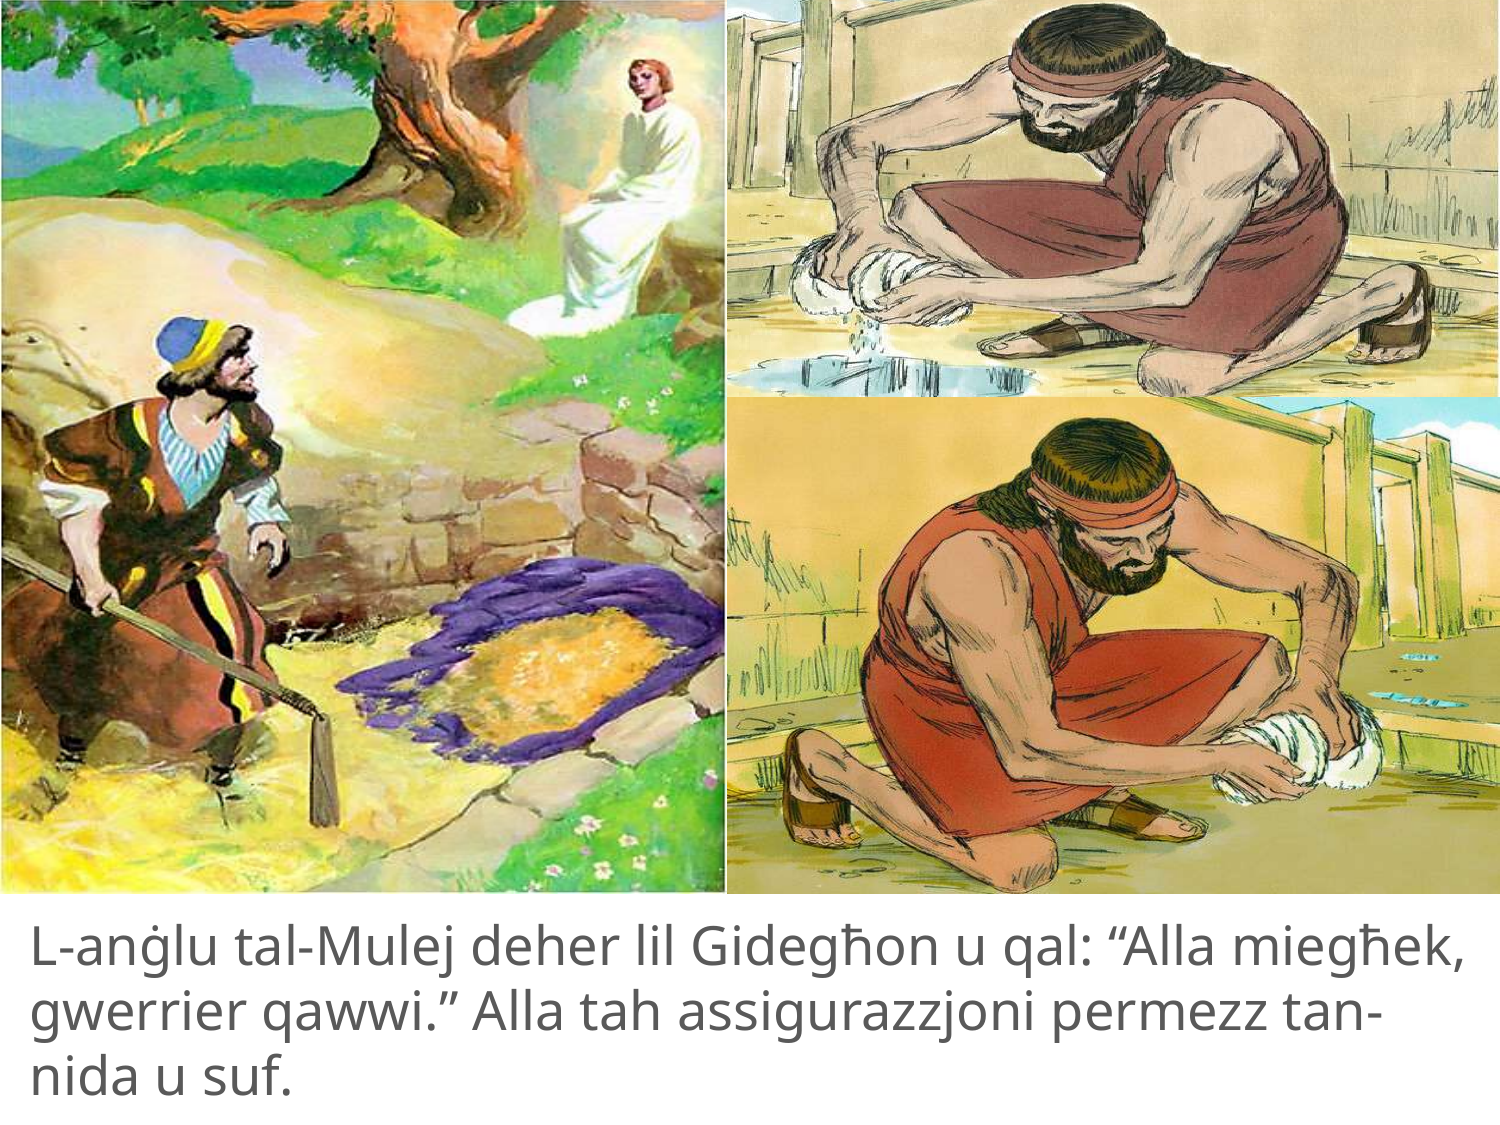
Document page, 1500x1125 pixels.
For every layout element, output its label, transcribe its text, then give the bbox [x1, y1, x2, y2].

text_box L-anġlu tal-Mulej deher lil Gidegħon u qal: “Alla miegħek, gwerrier qawwi.” Alla tah assigurazzjoni permezz tan-nida u suf. [14, 904, 1486, 1114]
picture [0, 0, 1500, 894]
